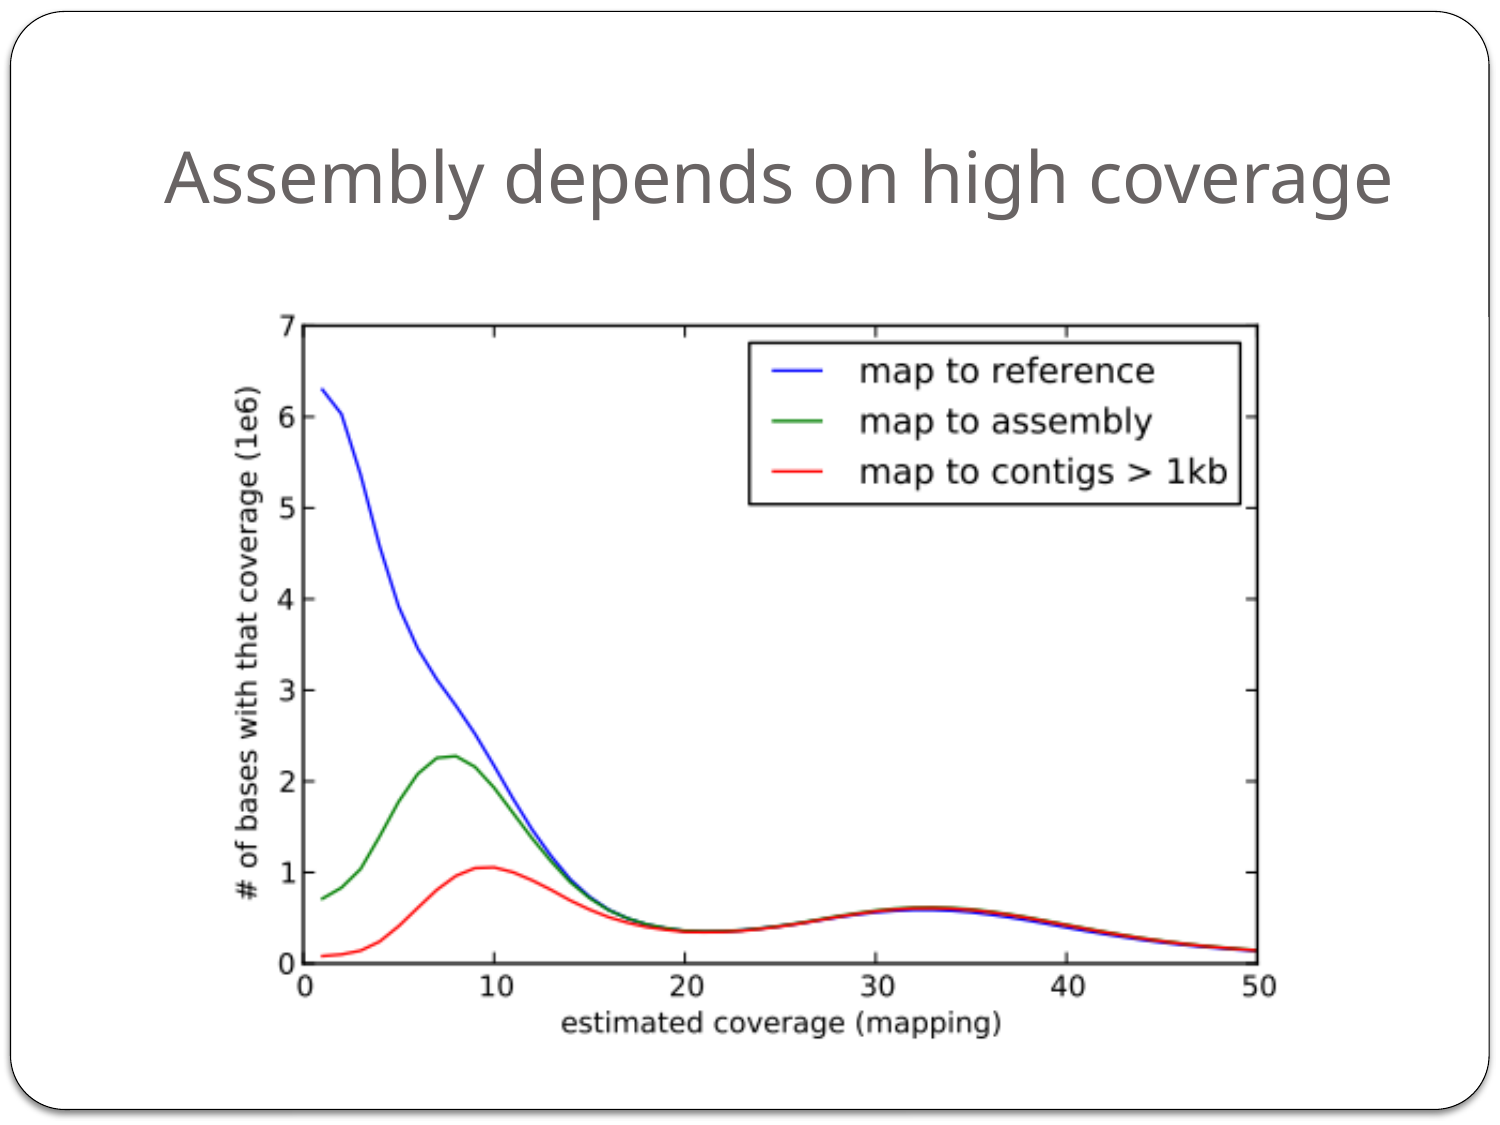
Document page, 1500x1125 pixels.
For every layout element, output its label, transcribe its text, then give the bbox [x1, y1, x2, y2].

title Assembly depends on high coverage [150, 45, 1425, 233]
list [149, 243, 1377, 1063]
